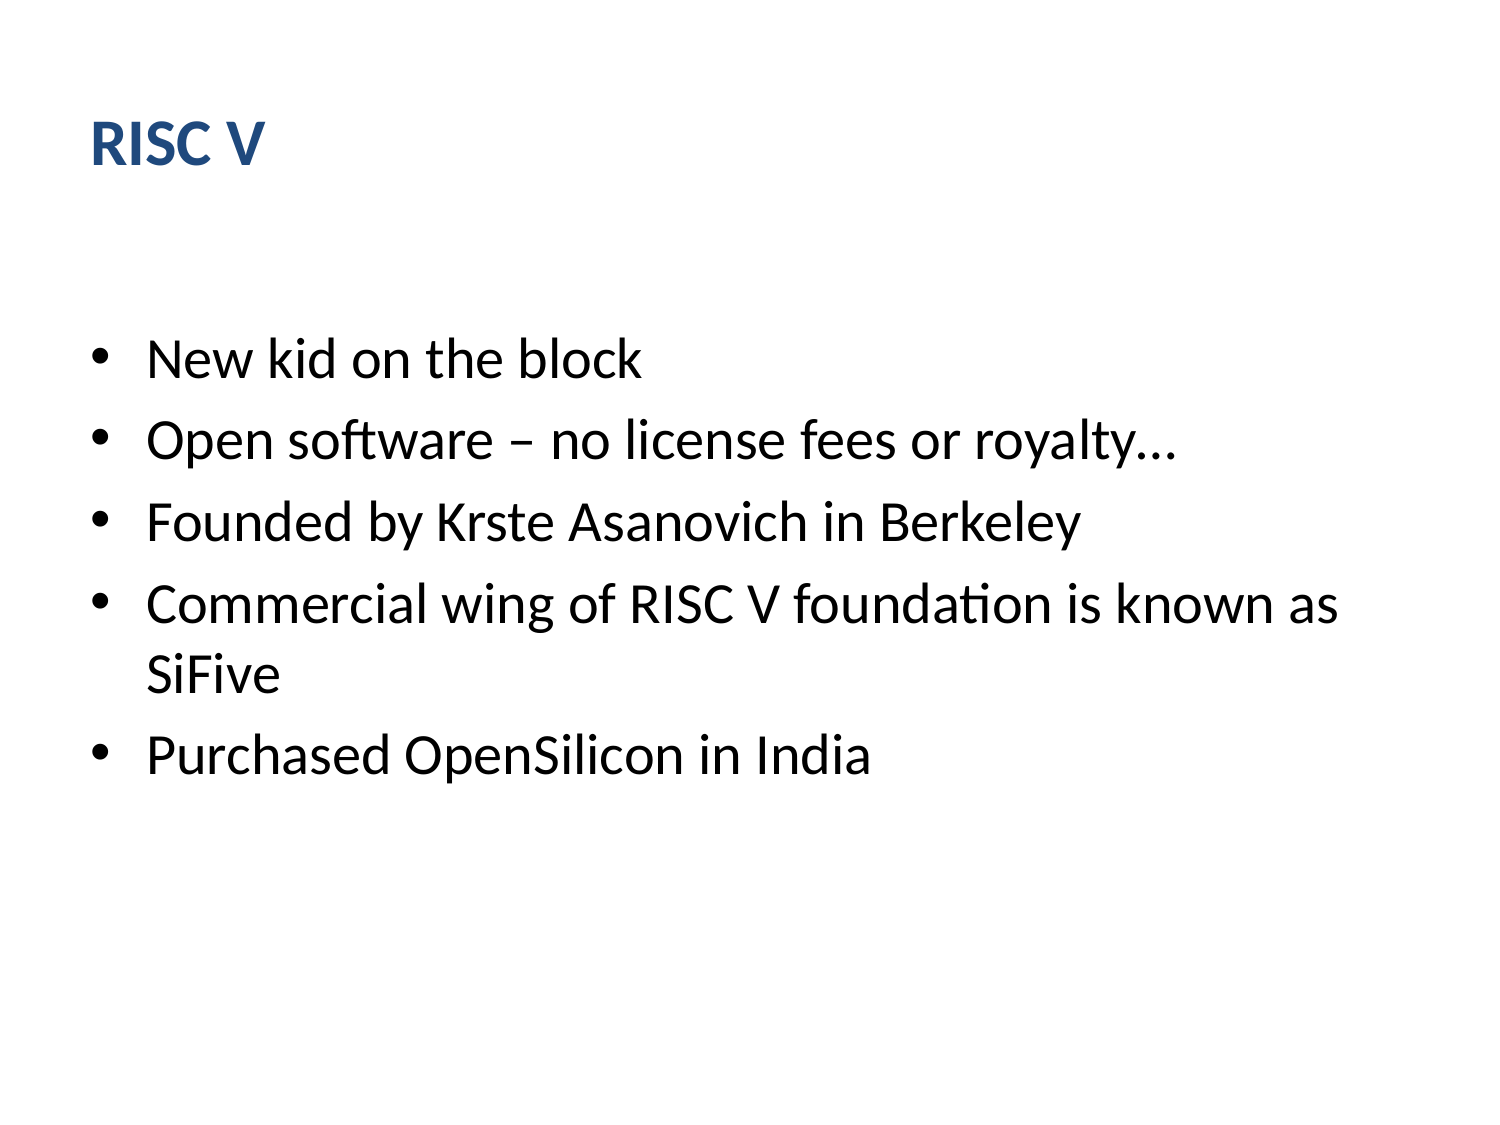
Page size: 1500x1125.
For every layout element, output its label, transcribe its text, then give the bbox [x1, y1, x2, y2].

title RISC V [75, 45, 1425, 233]
list New kid on the block Open software – no license fees or royalty… Founded by Krste Asanovich in Berkeley Commercial wing of RISC V foundation is known as SiFive Purchased OpenSilicon in India [75, 312, 1425, 1005]
